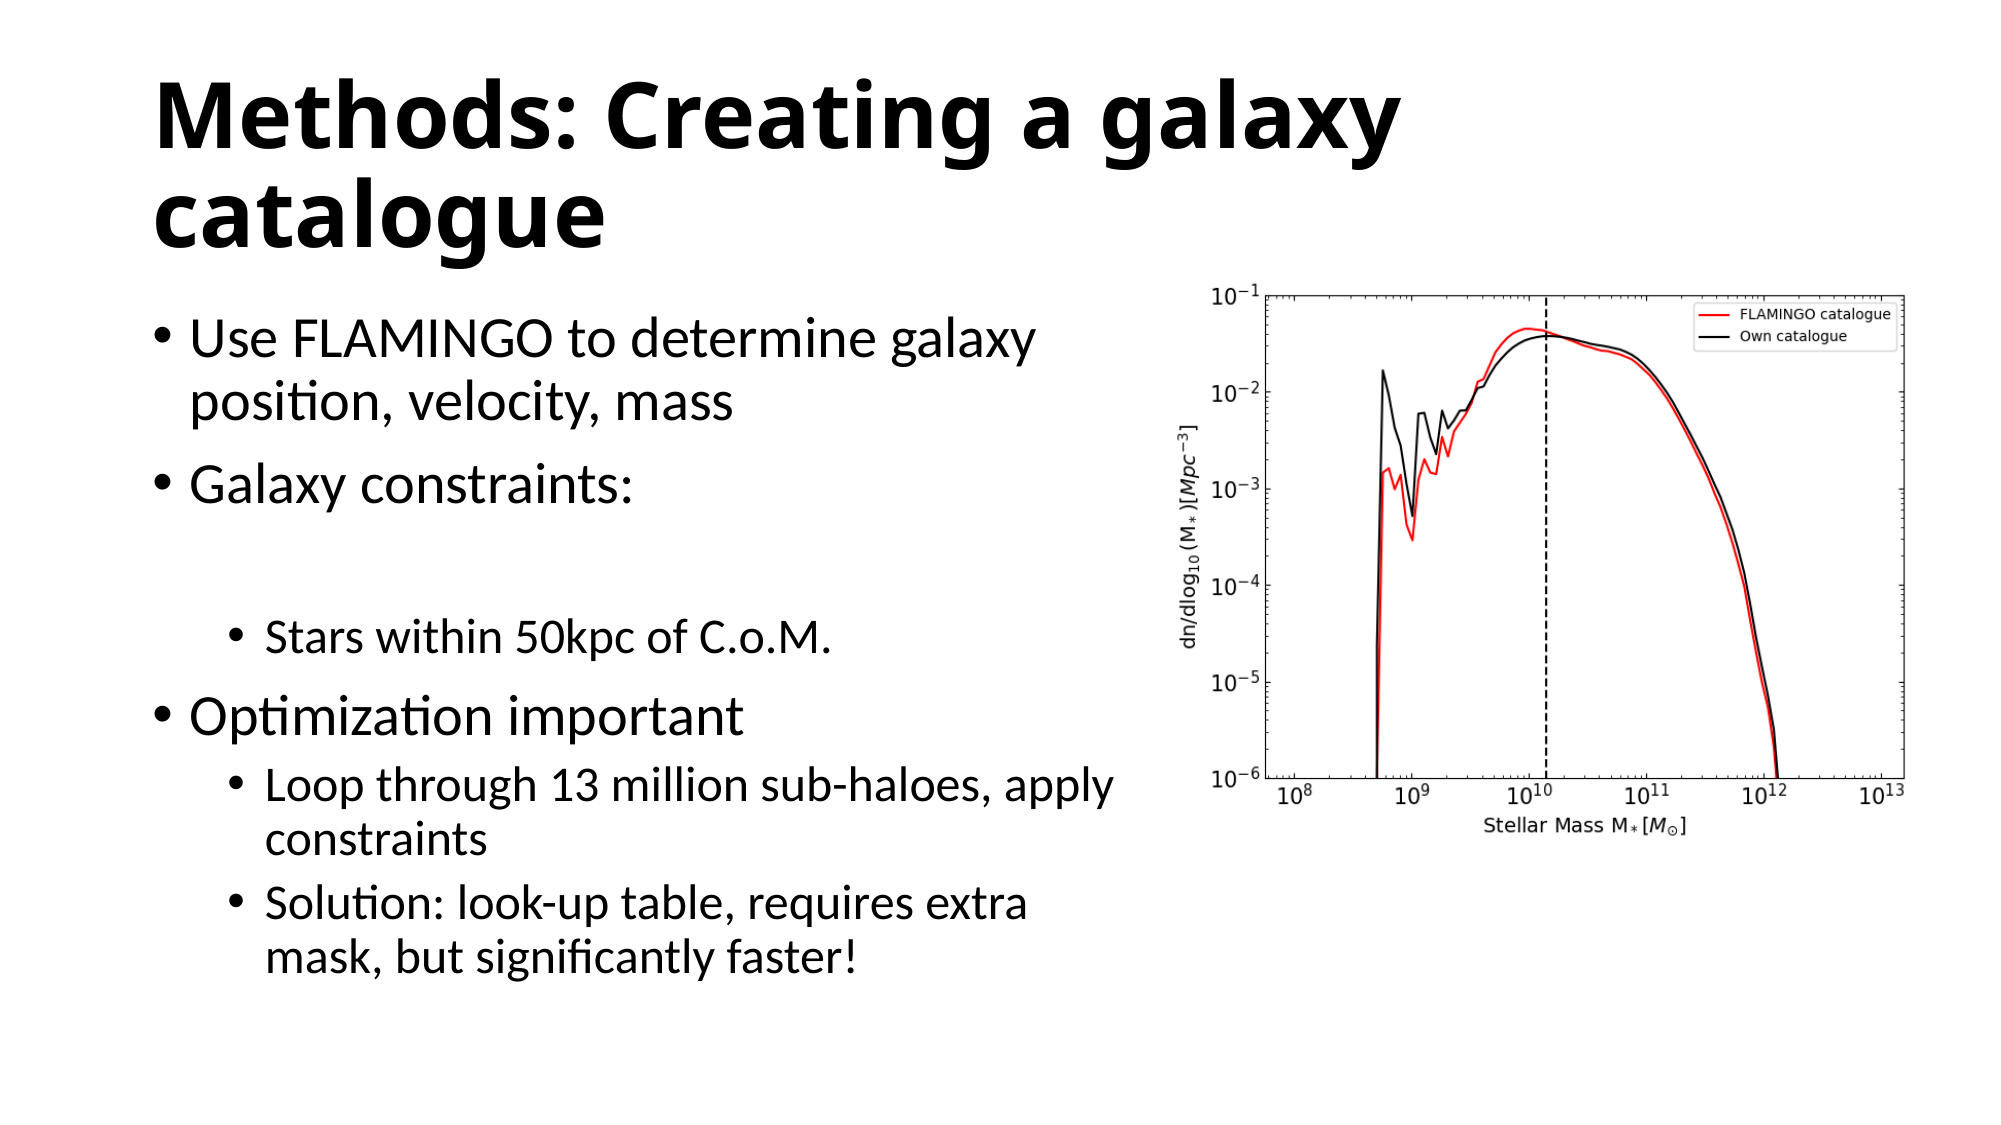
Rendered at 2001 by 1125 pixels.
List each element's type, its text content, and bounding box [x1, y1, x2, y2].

title Methods: Creating a galaxy catalogue [137, 59, 1863, 278]
picture [1162, 220, 1986, 847]
